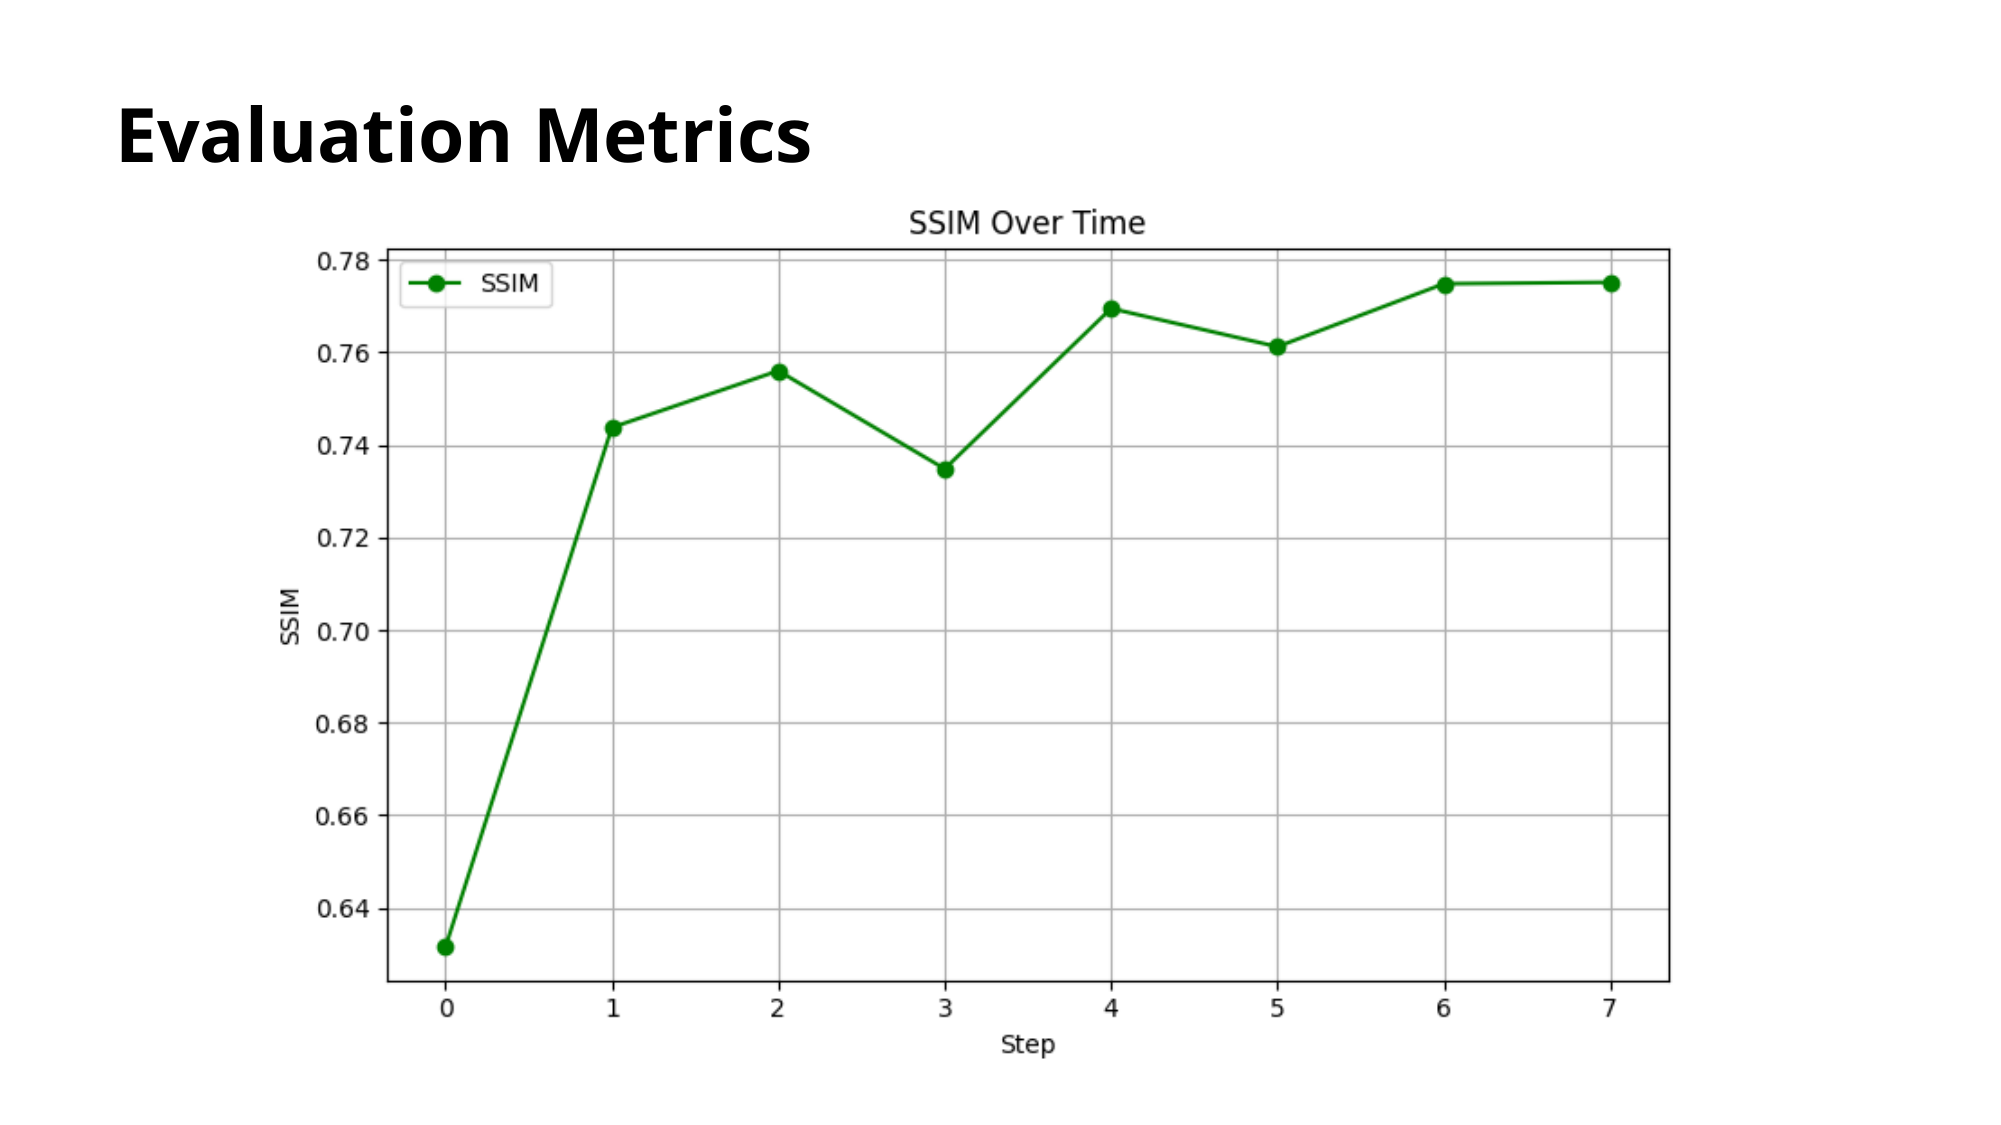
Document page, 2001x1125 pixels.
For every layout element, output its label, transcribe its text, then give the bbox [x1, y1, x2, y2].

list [252, 182, 1696, 1086]
title Evaluation Metrics [100, 90, 1849, 276]
